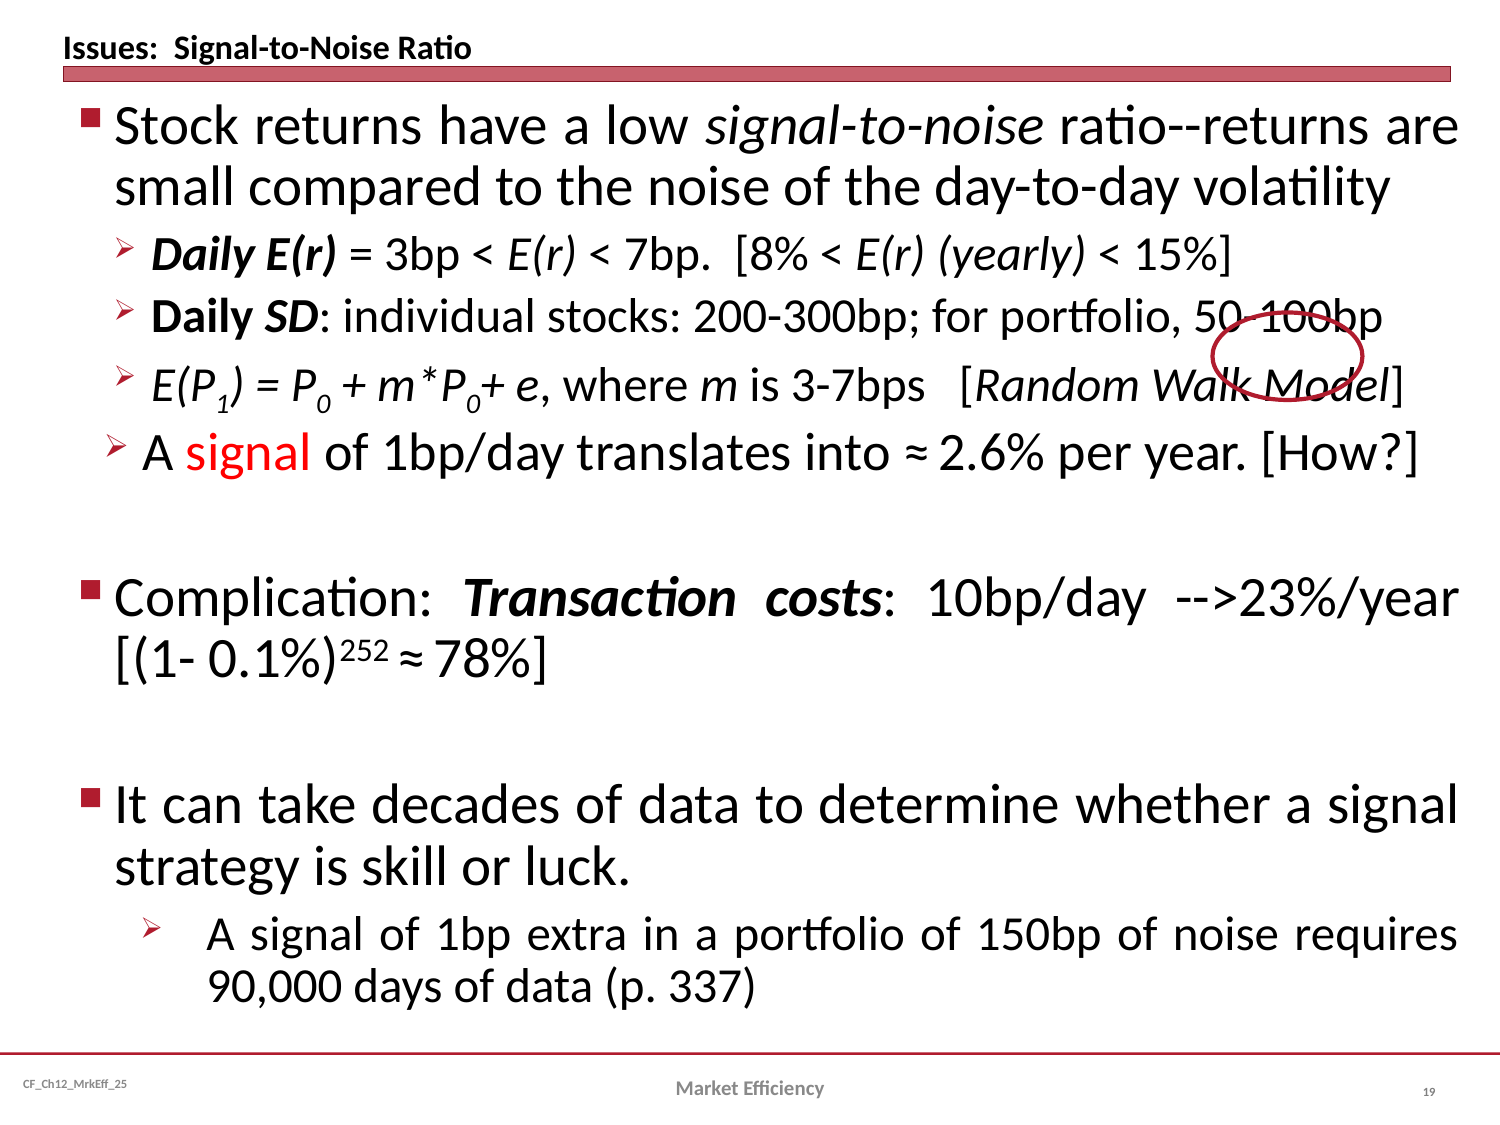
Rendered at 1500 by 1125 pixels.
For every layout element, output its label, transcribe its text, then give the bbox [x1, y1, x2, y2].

title Issues: Signal-to-Noise Ratio [62, 6, 1451, 67]
text_box [1210, 310, 1365, 403]
slide_number 19 [1375, 1061, 1451, 1122]
footer Market Efficiency [512, 1056, 988, 1117]
list Stock returns have a low signal-to-noise ratio--returns are small compared to the noise of the day-to-day volatility Daily E(r) = 3bp < E(r) < 7bp. [8% < E(r) (yearly) < 15%] Daily SD: individual stocks: 200-300bp; for portfolio, 50-100bp E(P1) = P0 + m*P0+ e, where m is 3-7bps [Random Walk Model] A signal of 1bp/day translates into ≈ 2.6% per year. [How?] Complication: Transaction costs: 10bp/day -->23%/year [(1- 0.1%)252 ≈ 78%] It can take decades of data to determine whether a signal strategy is skill or luck. A signal of 1bp extra in a portfolio of 150bp of noise requires 90,000 days of data (p. 337) [63, 87, 1475, 1041]
